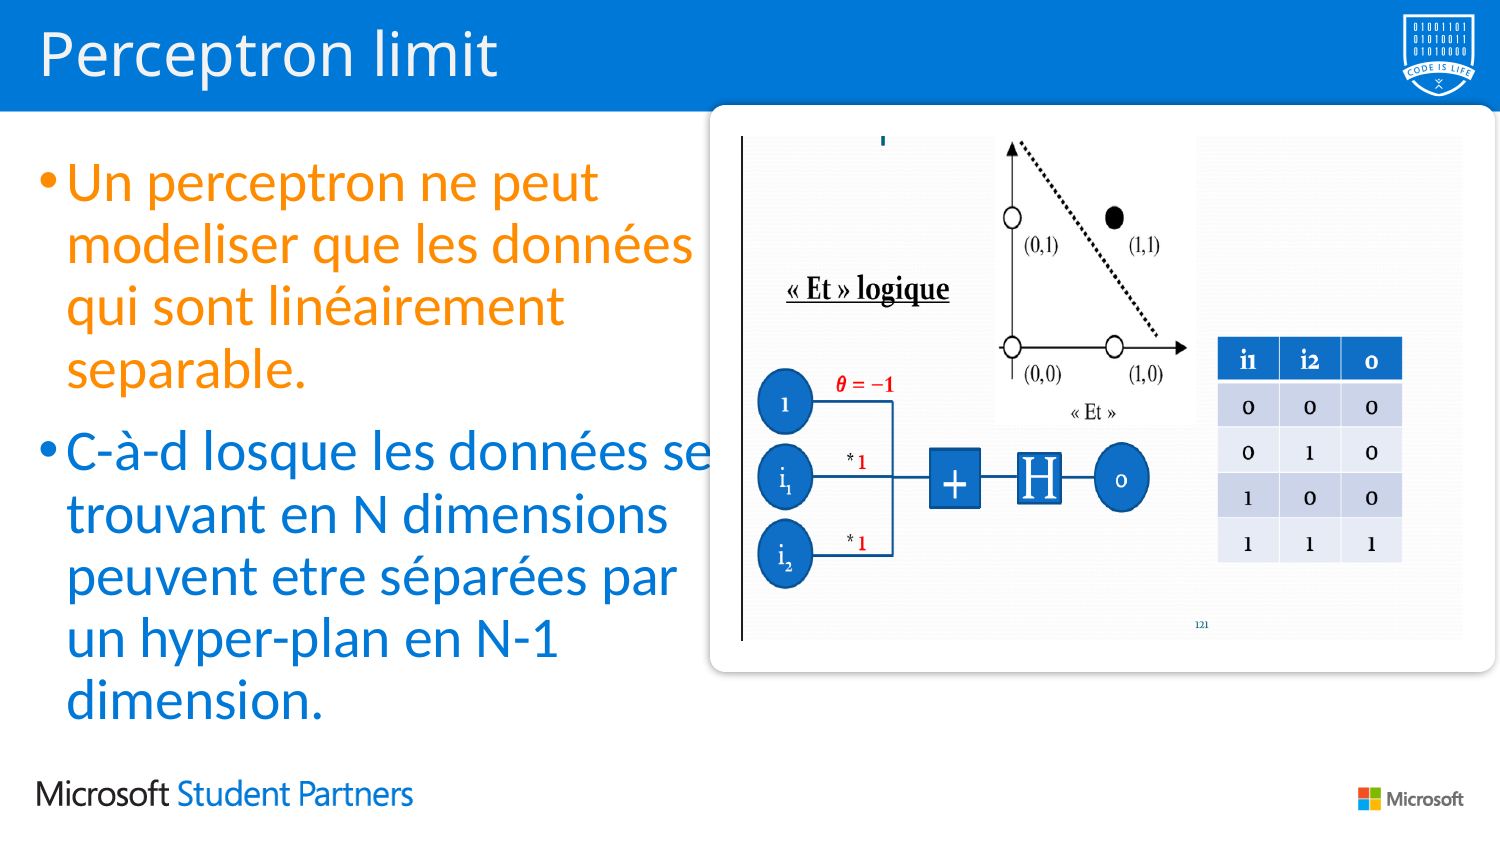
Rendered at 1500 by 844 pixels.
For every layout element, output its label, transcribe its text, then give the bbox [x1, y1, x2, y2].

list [740, 135, 1464, 642]
title Perceptron limit [38, 23, 1285, 90]
picture [0, 0, 1500, 844]
list Un perceptron ne peut modeliser que les données qui sont linéairement separable. C-à-d losque les données se trouvant en N dimensions peuvent etre séparées par un hyper-plan en N-1 dimension. [38, 151, 751, 735]
